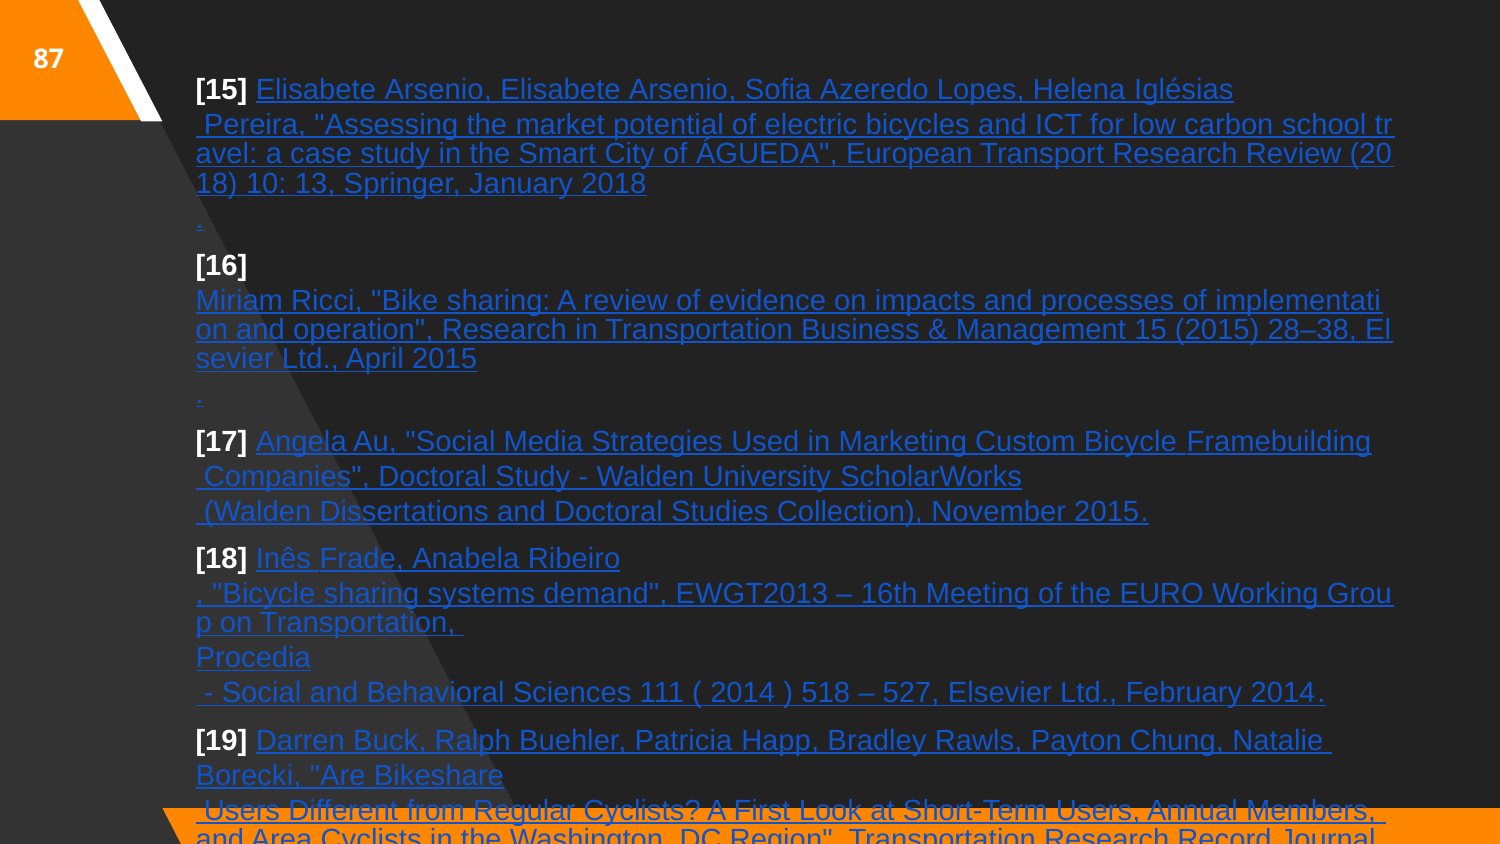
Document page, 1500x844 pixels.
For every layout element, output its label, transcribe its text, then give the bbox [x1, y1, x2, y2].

slide_number 87 [0, 0, 98, 121]
text_box [15] Elisabete Arsenio, Elisabete Arsenio, Sofia Azeredo Lopes, Helena Iglésias Pereira, "Assessing the market potential of electric bicycles and ICT for low carbon school travel: a case study in the Smart City of ÁGUEDA", European Transport Research Review (2018) 10: 13, Springer, January 2018. [16] Miriam Ricci, "Bike sharing: A review of evidence on impacts and processes of implementation and operation", Research in Transportation Business & Management 15 (2015) 28–38, Elsevier Ltd., April 2015. [17] Angela Au, "Social Media Strategies Used in Marketing Custom Bicycle Framebuilding Companies", Doctoral Study - Walden University ScholarWorks (Walden Dissertations and Doctoral Studies Collection), November 2015. [18] Inês Frade, Anabela Ribeiro, "Bicycle sharing systems demand", EWGT2013 – 16th Meeting of the EURO Working Group on Transportation, Procedia - Social and Behavioral Sciences 111 ( 2014 ) 518 – 527, Elsevier Ltd., February 2014. [19] Darren Buck, Ralph Buehler, Patricia Happ, Bradley Rawls, Payton Chung, Natalie Borecki, "Are Bikeshare Users Different from Regular Cyclists? A First Look at Short-Term Users, Annual Members, and Area Cyclists in the Washington, DC Region", Transportation Research Record Journal of the Transportation Research Board 2387(-1):112-119, DOI: 10.3141/2387-13, December 2013. [180, 55, 1412, 788]
